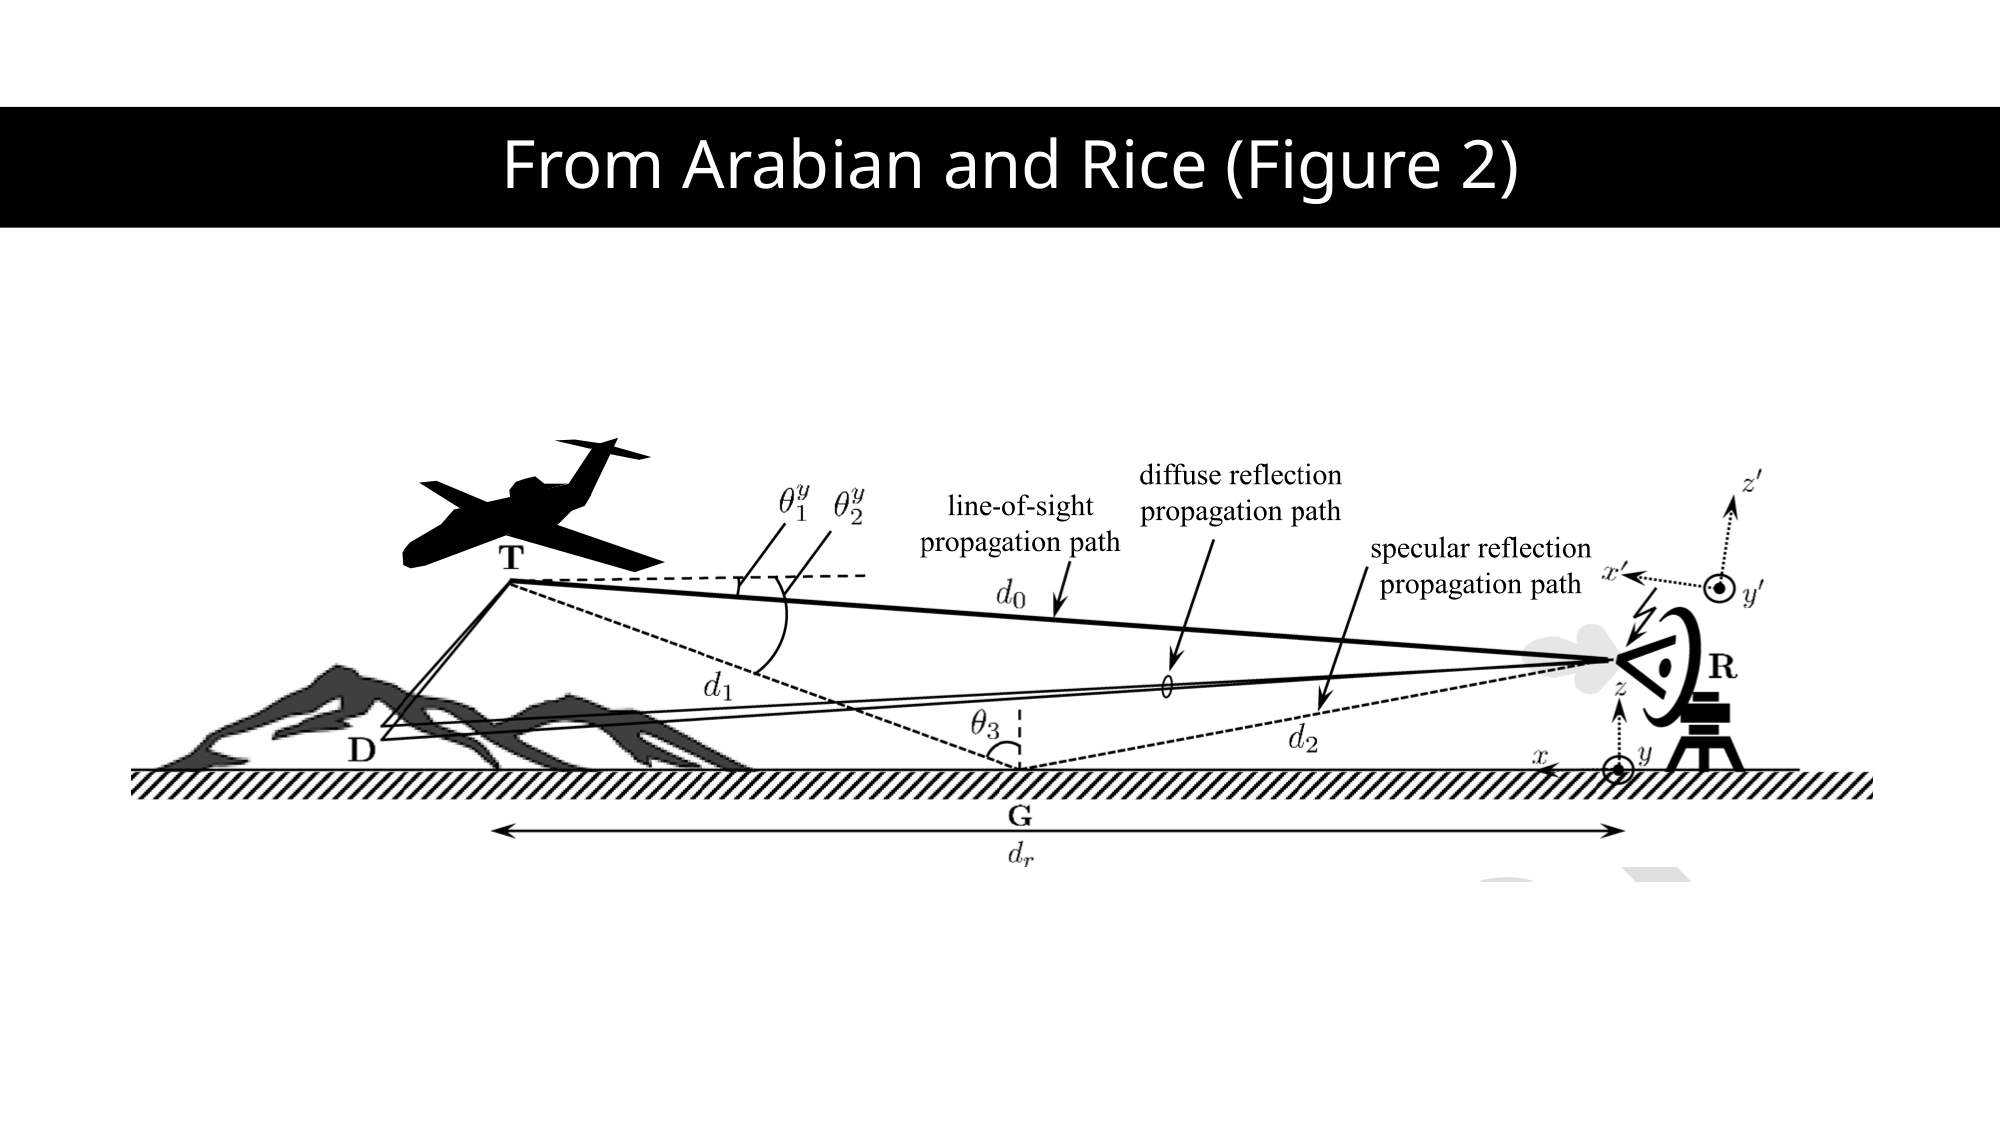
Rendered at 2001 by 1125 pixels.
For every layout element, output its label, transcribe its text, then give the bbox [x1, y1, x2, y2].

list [105, 389, 1895, 882]
text_box [0, 106, 2000, 229]
title From Arabian and Rice (Figure 2) [91, 105, 1931, 228]
